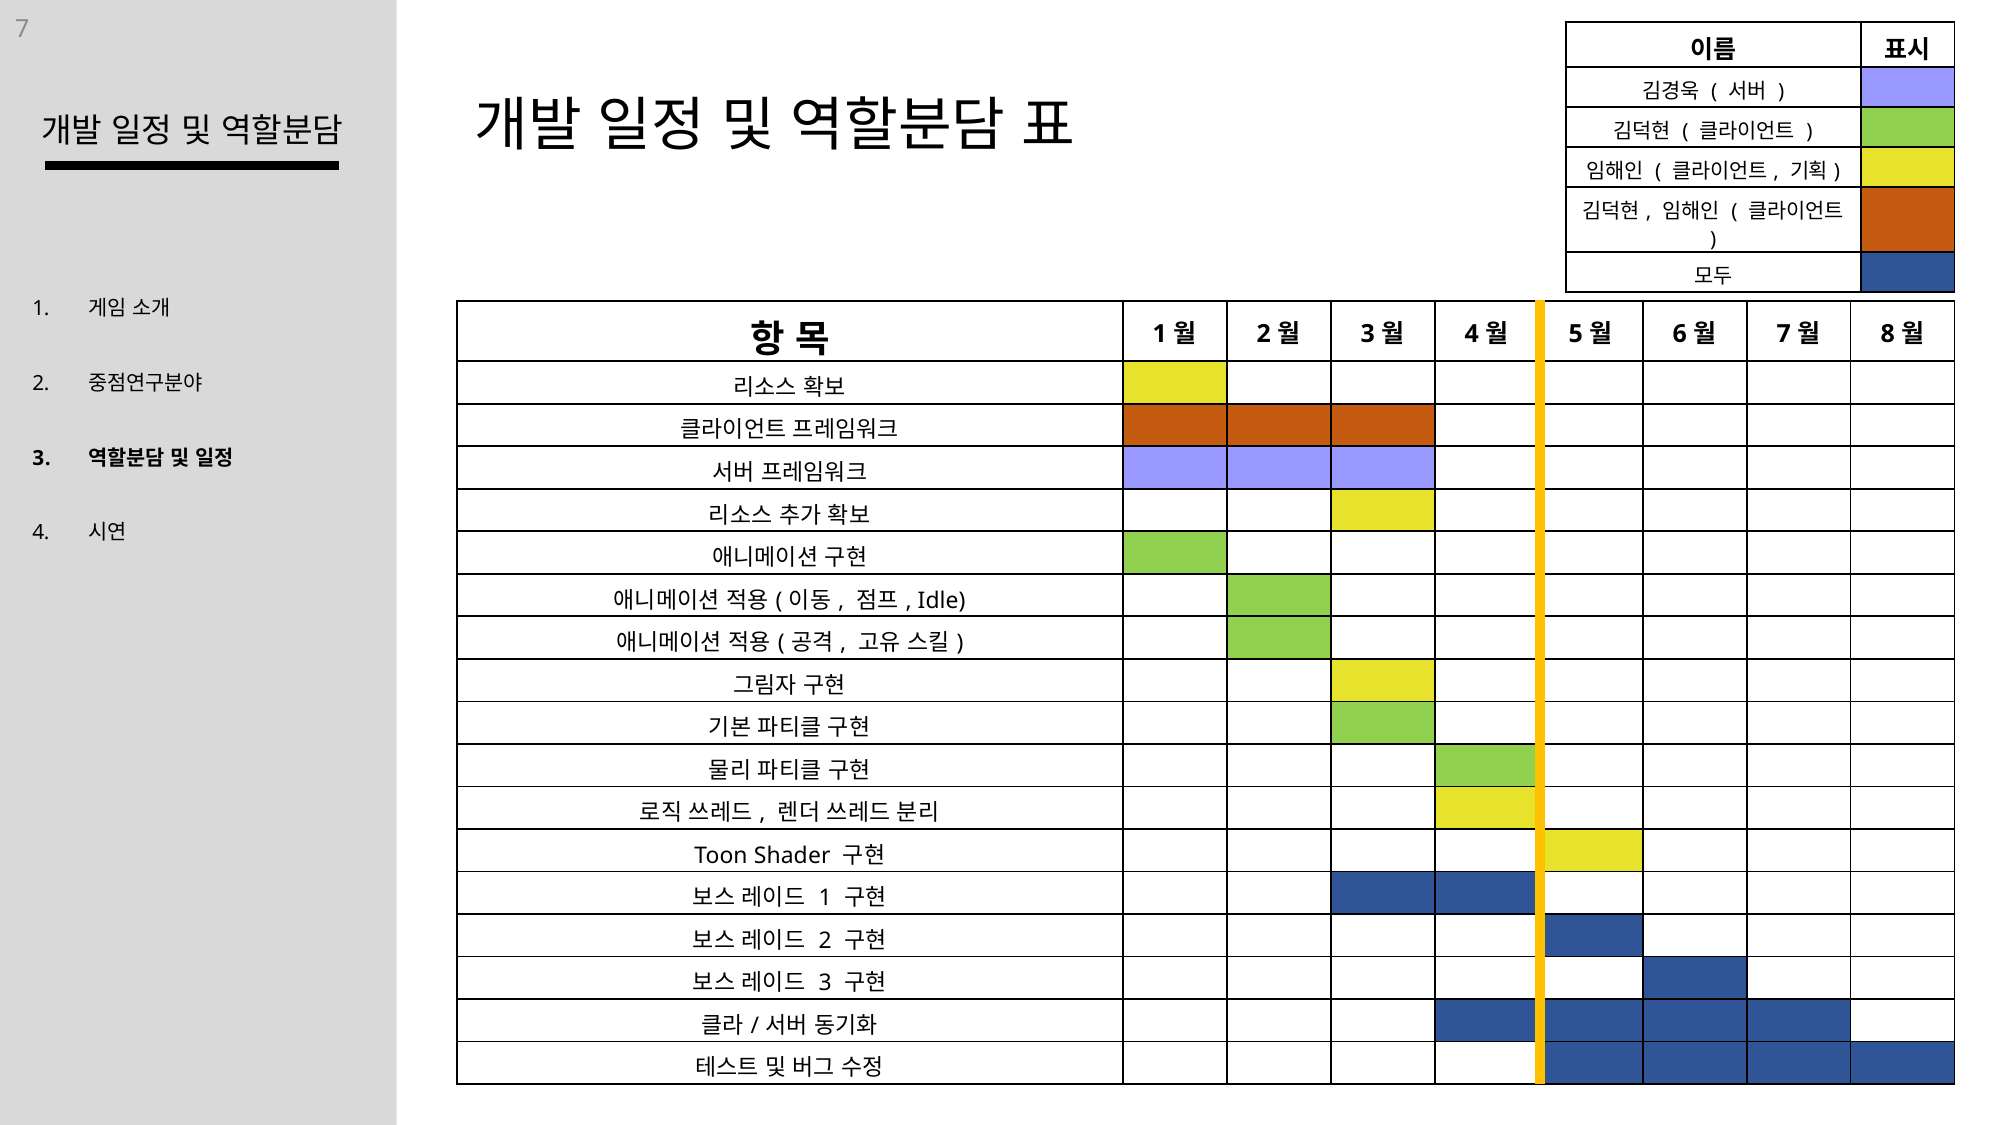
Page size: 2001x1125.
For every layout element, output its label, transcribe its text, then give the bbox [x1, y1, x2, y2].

table_cell [1228, 1000, 1330, 1041]
table_cell [1436, 532, 1535, 573]
table_cell [1124, 872, 1226, 913]
table_cell [1228, 405, 1330, 445]
table_cell [1124, 702, 1226, 743]
text_box 게임 소개 중점연구분야 역할분담 및 일정 시연 [17, 237, 379, 552]
table_cell [1545, 617, 1642, 658]
table_cell [1851, 490, 1954, 530]
table_cell [1748, 660, 1850, 701]
table_cell [1228, 490, 1330, 530]
table_cell [1332, 490, 1434, 530]
table_cell [1436, 872, 1535, 913]
table_cell [1332, 957, 1434, 998]
table_cell [1545, 872, 1642, 913]
table_cell [1436, 702, 1535, 743]
table_cell 로직 쓰레드, 렌더 쓰레드 분리 [458, 787, 1122, 828]
table_cell [1748, 1042, 1850, 1083]
table_cell 애니메이션 구현 [458, 532, 1122, 573]
table_cell [1124, 1000, 1226, 1041]
table_cell [1228, 575, 1330, 615]
table_cell [1748, 745, 1850, 786]
table_cell 테스트 및 버그 수정 [458, 1042, 1122, 1083]
table_cell [1332, 1000, 1434, 1041]
table_cell [1436, 575, 1535, 615]
table_cell [1436, 830, 1535, 871]
table_cell 김경욱 ( 서버 ) [1567, 68, 1860, 106]
table_cell [1124, 617, 1226, 658]
table_cell [1851, 1000, 1954, 1041]
table_cell [1124, 957, 1226, 998]
table_cell [1644, 532, 1746, 573]
table_cell [1124, 490, 1226, 530]
table_cell [1644, 575, 1746, 615]
table_cell [1332, 575, 1434, 615]
table_cell [1124, 915, 1226, 956]
table_cell [1436, 915, 1535, 956]
table_cell [1644, 787, 1746, 828]
table_cell [1862, 188, 1954, 251]
table_cell [1545, 532, 1642, 573]
table_cell [1332, 830, 1434, 871]
table_cell [1862, 148, 1954, 186]
table_cell [1545, 830, 1642, 871]
table_cell [1124, 447, 1226, 488]
table_cell [1748, 957, 1850, 998]
table_cell [1124, 830, 1226, 871]
table_cell [1644, 1042, 1746, 1083]
table_cell [1748, 702, 1850, 743]
table_cell [1332, 1042, 1434, 1083]
table_cell [1436, 405, 1535, 445]
table_cell [1228, 617, 1330, 658]
table_cell 리소스 추가 확보 [458, 490, 1122, 530]
table_cell [1851, 830, 1954, 871]
table_cell [1545, 490, 1642, 530]
table_cell [1862, 108, 1954, 146]
table_cell [1644, 1000, 1746, 1041]
table_cell [1545, 660, 1642, 701]
table_cell [1851, 787, 1954, 828]
table_cell [1748, 787, 1850, 828]
table_header 6월 [1644, 302, 1746, 360]
table_cell 그림자 구현 [458, 660, 1122, 701]
table_cell [1332, 787, 1434, 828]
table_cell 보스 레이드 2 구현 [458, 915, 1122, 956]
table_cell [1748, 617, 1850, 658]
table_cell [1228, 957, 1330, 998]
table_cell [1545, 447, 1642, 488]
table_cell [1332, 362, 1434, 403]
table_cell [1748, 915, 1850, 956]
table_cell [1124, 575, 1226, 615]
table_cell 임해인 ( 클라이언트, 기획) [1567, 148, 1860, 186]
table_header 2월 [1228, 302, 1330, 360]
table_cell [1545, 575, 1642, 615]
table_cell [1644, 702, 1746, 743]
table_cell [1851, 405, 1954, 445]
table_cell [1332, 405, 1434, 445]
table_cell [1545, 915, 1642, 956]
table_cell [1644, 405, 1746, 445]
table_cell [1228, 787, 1330, 828]
table_cell [1851, 745, 1954, 786]
table_cell [1228, 702, 1330, 743]
table_cell [1862, 253, 1954, 291]
table_header 7월 [1748, 302, 1850, 360]
table_cell [1228, 915, 1330, 956]
table_cell [1124, 362, 1226, 403]
table_cell [1436, 447, 1535, 488]
table_cell [1124, 745, 1226, 786]
table_cell [1851, 872, 1954, 913]
table_cell [1748, 575, 1850, 615]
text_box 개발 일정 및 역할분담 [5, 102, 379, 157]
table_cell [1124, 405, 1226, 445]
table_cell [1851, 532, 1954, 573]
table_cell [1124, 532, 1226, 573]
table_cell [1332, 447, 1434, 488]
table_cell [1545, 702, 1642, 743]
table_cell [1228, 830, 1330, 871]
table_header 4월 [1436, 302, 1535, 360]
table_cell [1436, 787, 1535, 828]
table_cell [1545, 405, 1642, 445]
text_box 개발 일정 및 역할분담 표 [459, 79, 1290, 165]
table_cell [1644, 660, 1746, 701]
table_cell [1545, 1042, 1642, 1083]
table_cell 김덕현 ( 클라이언트 ) [1567, 108, 1860, 146]
table_cell 애니메이션 적용(이동, 점프, Idle) [458, 575, 1122, 615]
table_cell 김덕현, 임해인 ( 클라이언트 ) [1567, 188, 1860, 251]
table_cell [1228, 447, 1330, 488]
table_cell [1228, 532, 1330, 573]
table_cell 클라이언트 프레임워크 [458, 405, 1122, 445]
table_cell [1228, 872, 1330, 913]
table_cell [1436, 1000, 1535, 1041]
table_header 표시 [1862, 23, 1954, 66]
table_header 1월 [1124, 302, 1226, 360]
table_cell 애니메이션 적용(공격, 고유 스킬) [458, 617, 1122, 658]
table_header 이름 [1567, 23, 1860, 66]
table_cell [1228, 362, 1330, 403]
table_cell [1644, 957, 1746, 998]
table_cell [1545, 1000, 1642, 1041]
table_cell [1644, 745, 1746, 786]
table_cell [1644, 872, 1746, 913]
table_cell [1644, 447, 1746, 488]
table_cell [1748, 830, 1850, 871]
table_cell [1851, 1042, 1954, 1083]
table_cell [1851, 447, 1954, 488]
table_cell [1332, 915, 1434, 956]
table_header 3월 [1332, 302, 1434, 360]
table_cell [1124, 660, 1226, 701]
table_cell [1748, 447, 1850, 488]
table_cell [1545, 957, 1642, 998]
table_cell [1228, 745, 1330, 786]
table_cell [1644, 362, 1746, 403]
table_cell [1748, 532, 1850, 573]
table_cell [1545, 745, 1642, 786]
table_cell 클라/서버 동기화 [458, 1000, 1122, 1041]
table_cell 서버 프레임워크 [458, 447, 1122, 488]
table_cell [1644, 617, 1746, 658]
text_box 7 [0, 0, 450, 60]
table_cell [1644, 915, 1746, 956]
table_cell [1862, 68, 1954, 106]
table_cell [1644, 830, 1746, 871]
table_header 8월 [1851, 302, 1954, 360]
table_cell [1332, 660, 1434, 701]
table_cell [1851, 957, 1954, 998]
table_header 5월 [1545, 302, 1642, 360]
table_cell 기본 파티클 구현 [458, 702, 1122, 743]
table_cell [1332, 745, 1434, 786]
table_cell [1332, 872, 1434, 913]
table_cell [1332, 617, 1434, 658]
table_cell [1851, 660, 1954, 701]
table_cell [1436, 745, 1535, 786]
table_cell [1332, 702, 1434, 743]
table_cell [1436, 957, 1535, 998]
table_cell [1436, 660, 1535, 701]
table_cell [1748, 490, 1850, 530]
table_cell 보스 레이드 1 구현 [458, 872, 1122, 913]
table_cell Toon Shader 구현 [458, 830, 1122, 871]
table_cell [1124, 1042, 1226, 1083]
text_box [0, 60, 398, 1125]
table_cell [1545, 787, 1642, 828]
table_cell [1436, 490, 1535, 530]
table_cell [1851, 575, 1954, 615]
table_cell [1644, 490, 1746, 530]
table_cell [1851, 617, 1954, 658]
table_cell [1748, 1000, 1850, 1041]
table_cell [1748, 872, 1850, 913]
table_cell [1228, 1042, 1330, 1083]
table_cell [1851, 915, 1954, 956]
table_cell 보스 레이드 3 구현 [458, 957, 1122, 998]
table_cell [1332, 532, 1434, 573]
table_header 항 목 [458, 302, 1122, 360]
table_cell [1851, 702, 1954, 743]
table_cell [1545, 362, 1642, 403]
table_cell [1851, 362, 1954, 403]
table_cell [1228, 660, 1330, 701]
table_cell [1748, 405, 1850, 445]
table_cell [1124, 787, 1226, 828]
table_cell 모두 [1567, 253, 1860, 291]
table_cell 리소스 확보 [458, 362, 1122, 403]
table_cell [1436, 362, 1535, 403]
table_cell [1748, 362, 1850, 403]
table_cell 물리 파티클 구현 [458, 745, 1122, 786]
table_cell [1436, 617, 1535, 658]
table_cell [1436, 1042, 1535, 1083]
